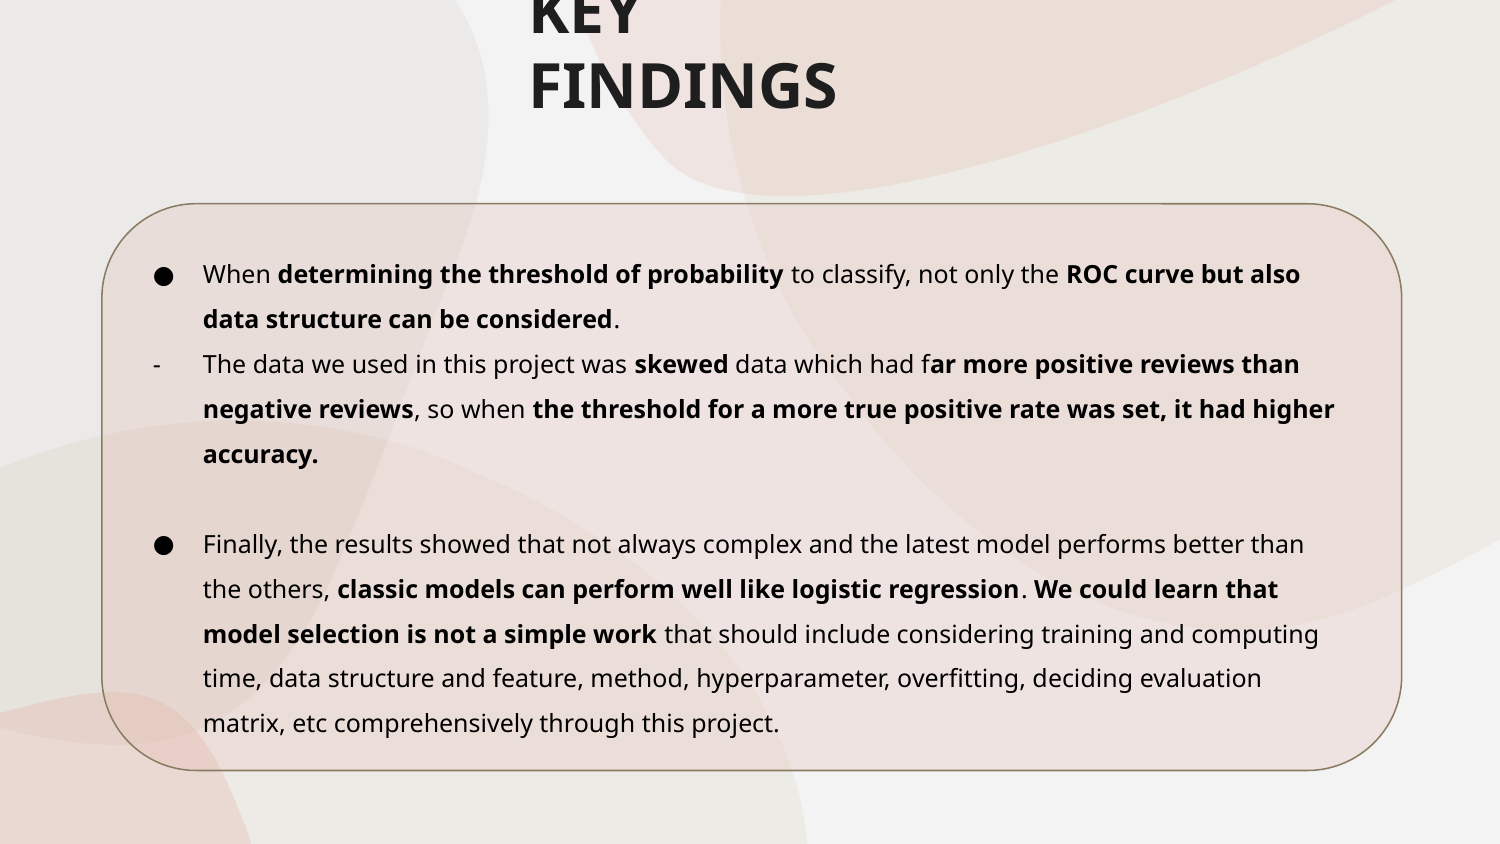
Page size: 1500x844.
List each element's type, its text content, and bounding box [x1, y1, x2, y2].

text_box When determining the threshold of probability to classify, not only the ROC curve but also data structure can be considered. The data we used in this project was skewed data which had far more positive reviews than negative reviews, so when the threshold for a more true positive rate was set, it had higher accuracy. Finally, the results showed that not always complex and the latest model performs better than the others, classic models can perform well like logistic regression. We could learn that model selection is not a simple work that should include considering training and computing time, data structure and feature, method, hyperparameter, overfitting, deciding evaluation matrix, etc comprehensively through this project. [87, 203, 1388, 726]
title KEY FINDINGS [513, 19, 941, 137]
text_box [102, 204, 1402, 771]
